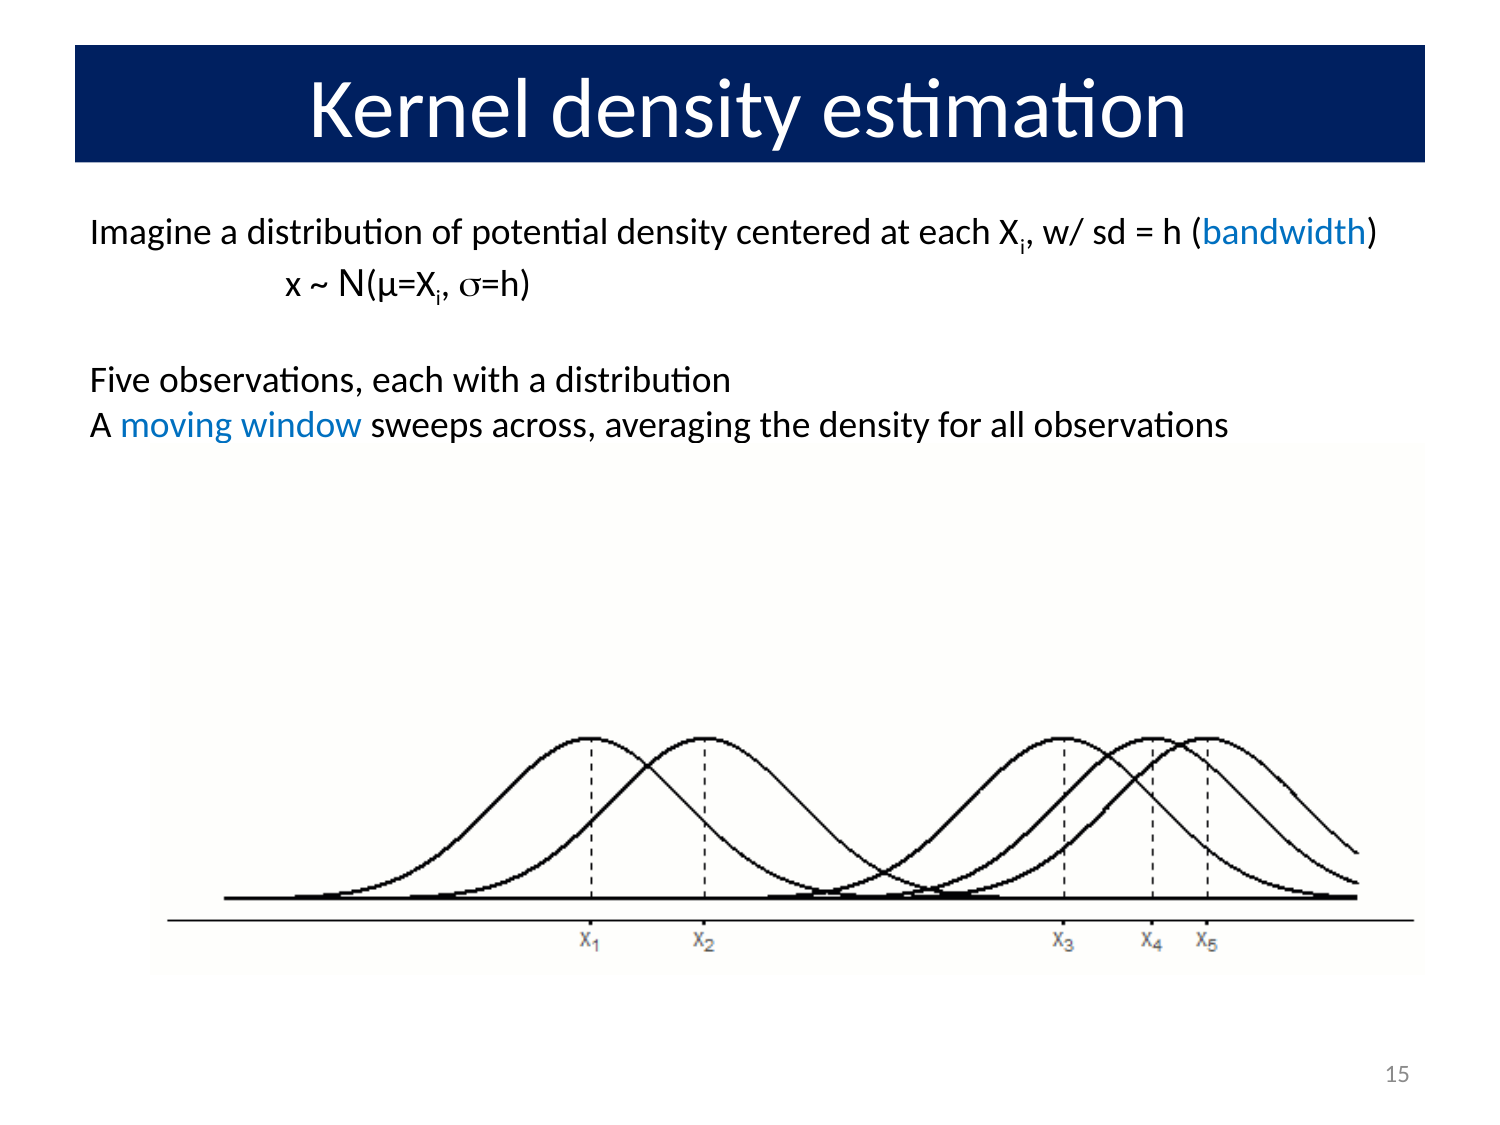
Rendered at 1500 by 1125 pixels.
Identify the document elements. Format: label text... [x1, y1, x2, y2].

title Kernel density estimation [75, 45, 1425, 163]
slide_number 15 [1074, 1042, 1425, 1103]
picture [149, 443, 1426, 976]
text_box Imagine a distribution of potential density centered at each Xi, w/ sd = h (bandwidth) x ~ N(μ=Xi, =h) Five observations, each with a distribution A moving window sweeps across, averaging the density for all observations [74, 199, 1425, 452]
